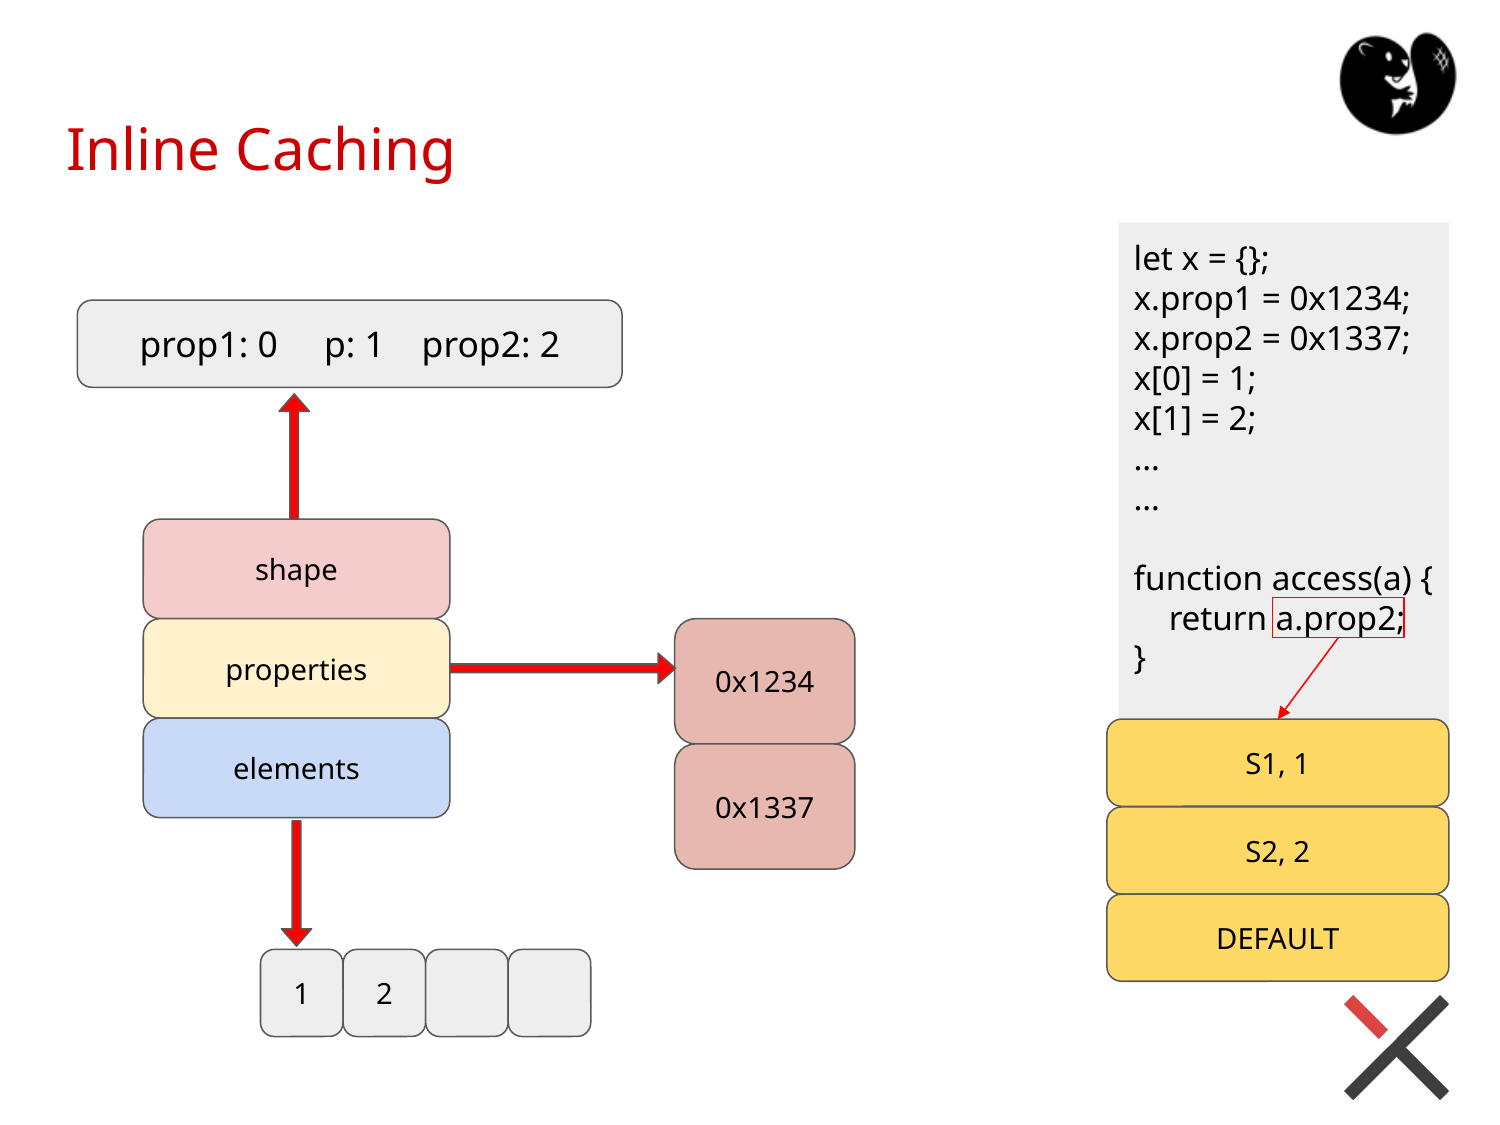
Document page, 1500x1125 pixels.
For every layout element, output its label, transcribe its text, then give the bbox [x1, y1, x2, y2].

picture [1344, 995, 1449, 1100]
text_box 0x1234 [674, 618, 855, 744]
text_box [279, 393, 310, 520]
text_box elements [143, 718, 450, 818]
text_box shape [143, 519, 450, 619]
picture [1334, 28, 1460, 142]
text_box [1277, 637, 1339, 720]
text_box [1272, 597, 1405, 638]
text_box S2, 2 [1106, 806, 1449, 894]
text_box properties [143, 618, 450, 718]
text_box [425, 949, 508, 1037]
title Inline Caching [51, 97, 1449, 223]
text_box 0x1337 [674, 743, 855, 870]
text_box [508, 949, 591, 1037]
text_box S1, 1 [1106, 719, 1449, 807]
text_box [281, 820, 312, 947]
text_box prop1: 0 p: 1 prop2: 2 [77, 300, 623, 388]
text_box 1 [260, 949, 343, 1037]
text_box [449, 653, 676, 684]
text_box 2 [343, 949, 426, 1037]
text_box let x = {}; x.prop1 = 0x1234; x.prop2 = 0x1337; x[0] = 1; x[1] = 2; … … function access(a) { return a.prop2; } [1118, 222, 1449, 729]
text_box DEFAULT [1106, 894, 1449, 982]
